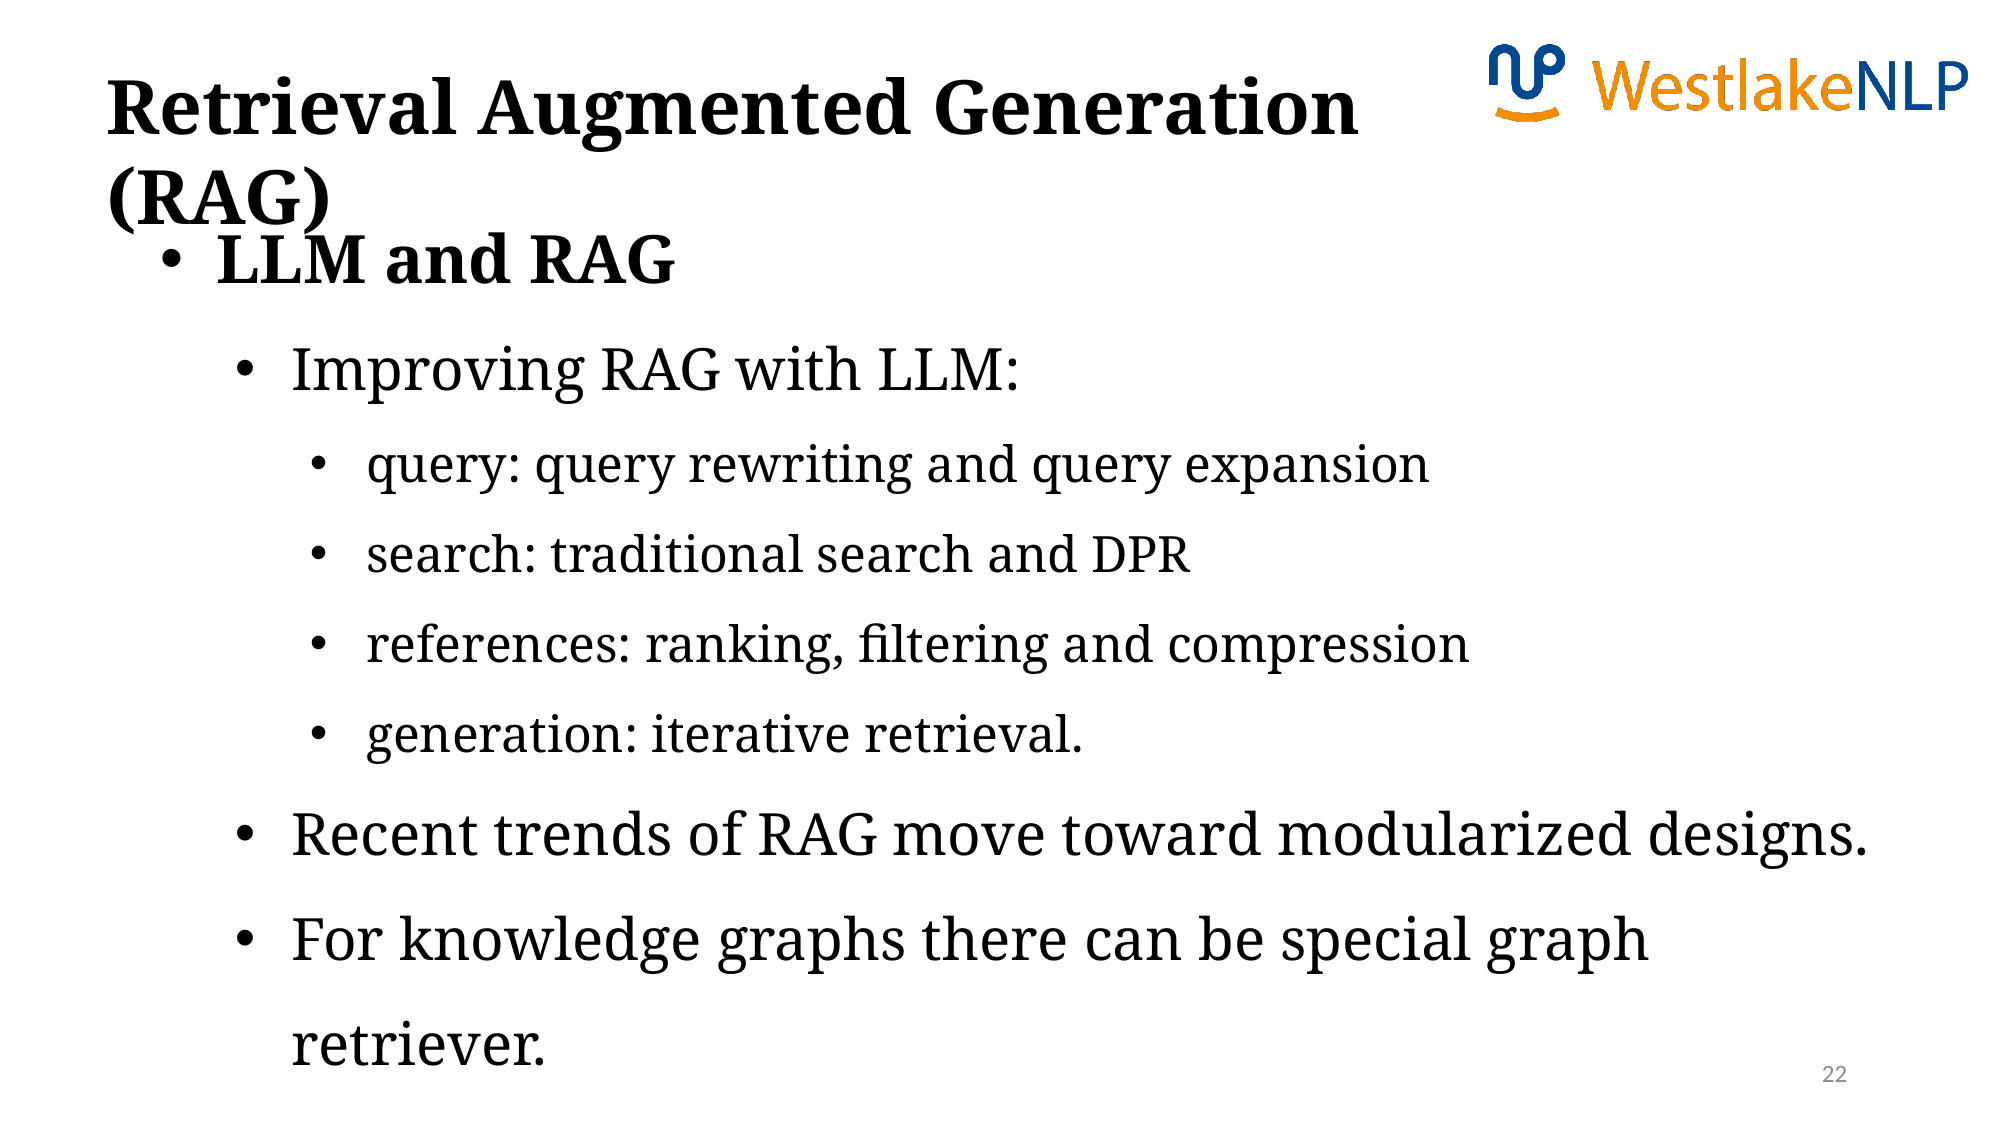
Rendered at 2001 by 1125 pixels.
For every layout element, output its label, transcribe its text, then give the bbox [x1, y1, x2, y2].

text_box LLM and RAG Improving RAG with LLM: query: query rewriting and query expansion search: traditional search and DPR references: ranking, filtering and compression generation: iterative retrieval. Recent trends of RAG move toward modularized designs. For knowledge graphs there can be special graph retriever. There is also research for multi-modality RAG. [144, 170, 1911, 1125]
slide_number 22 [1412, 1042, 1863, 1103]
text_box Retrieval Augmented Generation (RAG) [91, 52, 1585, 248]
picture [1459, 0, 2000, 170]
